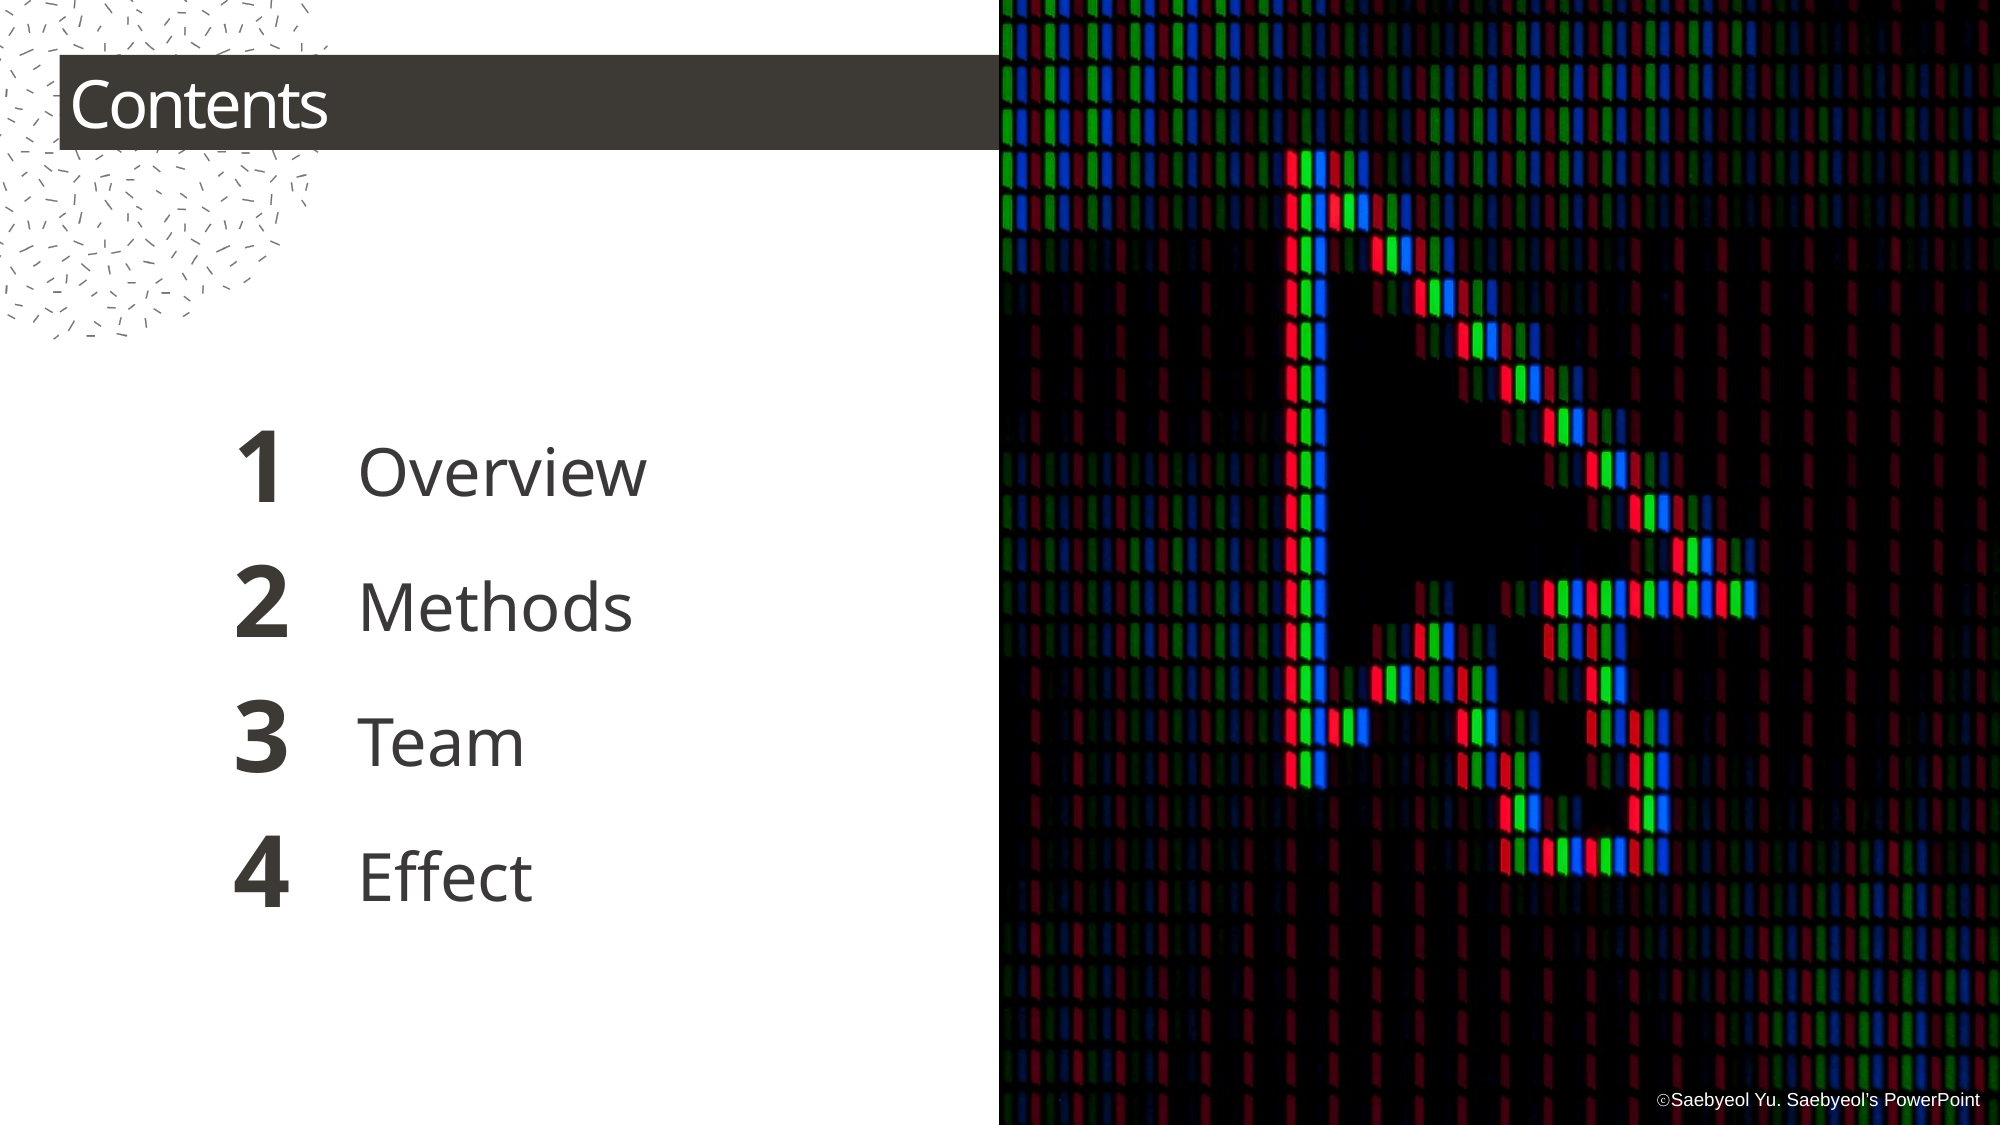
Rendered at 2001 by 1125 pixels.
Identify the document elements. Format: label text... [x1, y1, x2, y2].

table_cell 3 [219, 658, 342, 793]
picture [0, 0, 414, 423]
table_header Overview [342, 388, 873, 523]
table_cell Methods [342, 523, 873, 658]
table_cell 4 [219, 793, 342, 928]
table_cell 2 [219, 523, 342, 658]
table_header 1 [219, 423, 342, 523]
picture [999, 0, 2000, 1125]
table_cell Effect [342, 793, 873, 928]
table_cell Team [342, 658, 873, 793]
text_box [414, 54, 999, 151]
